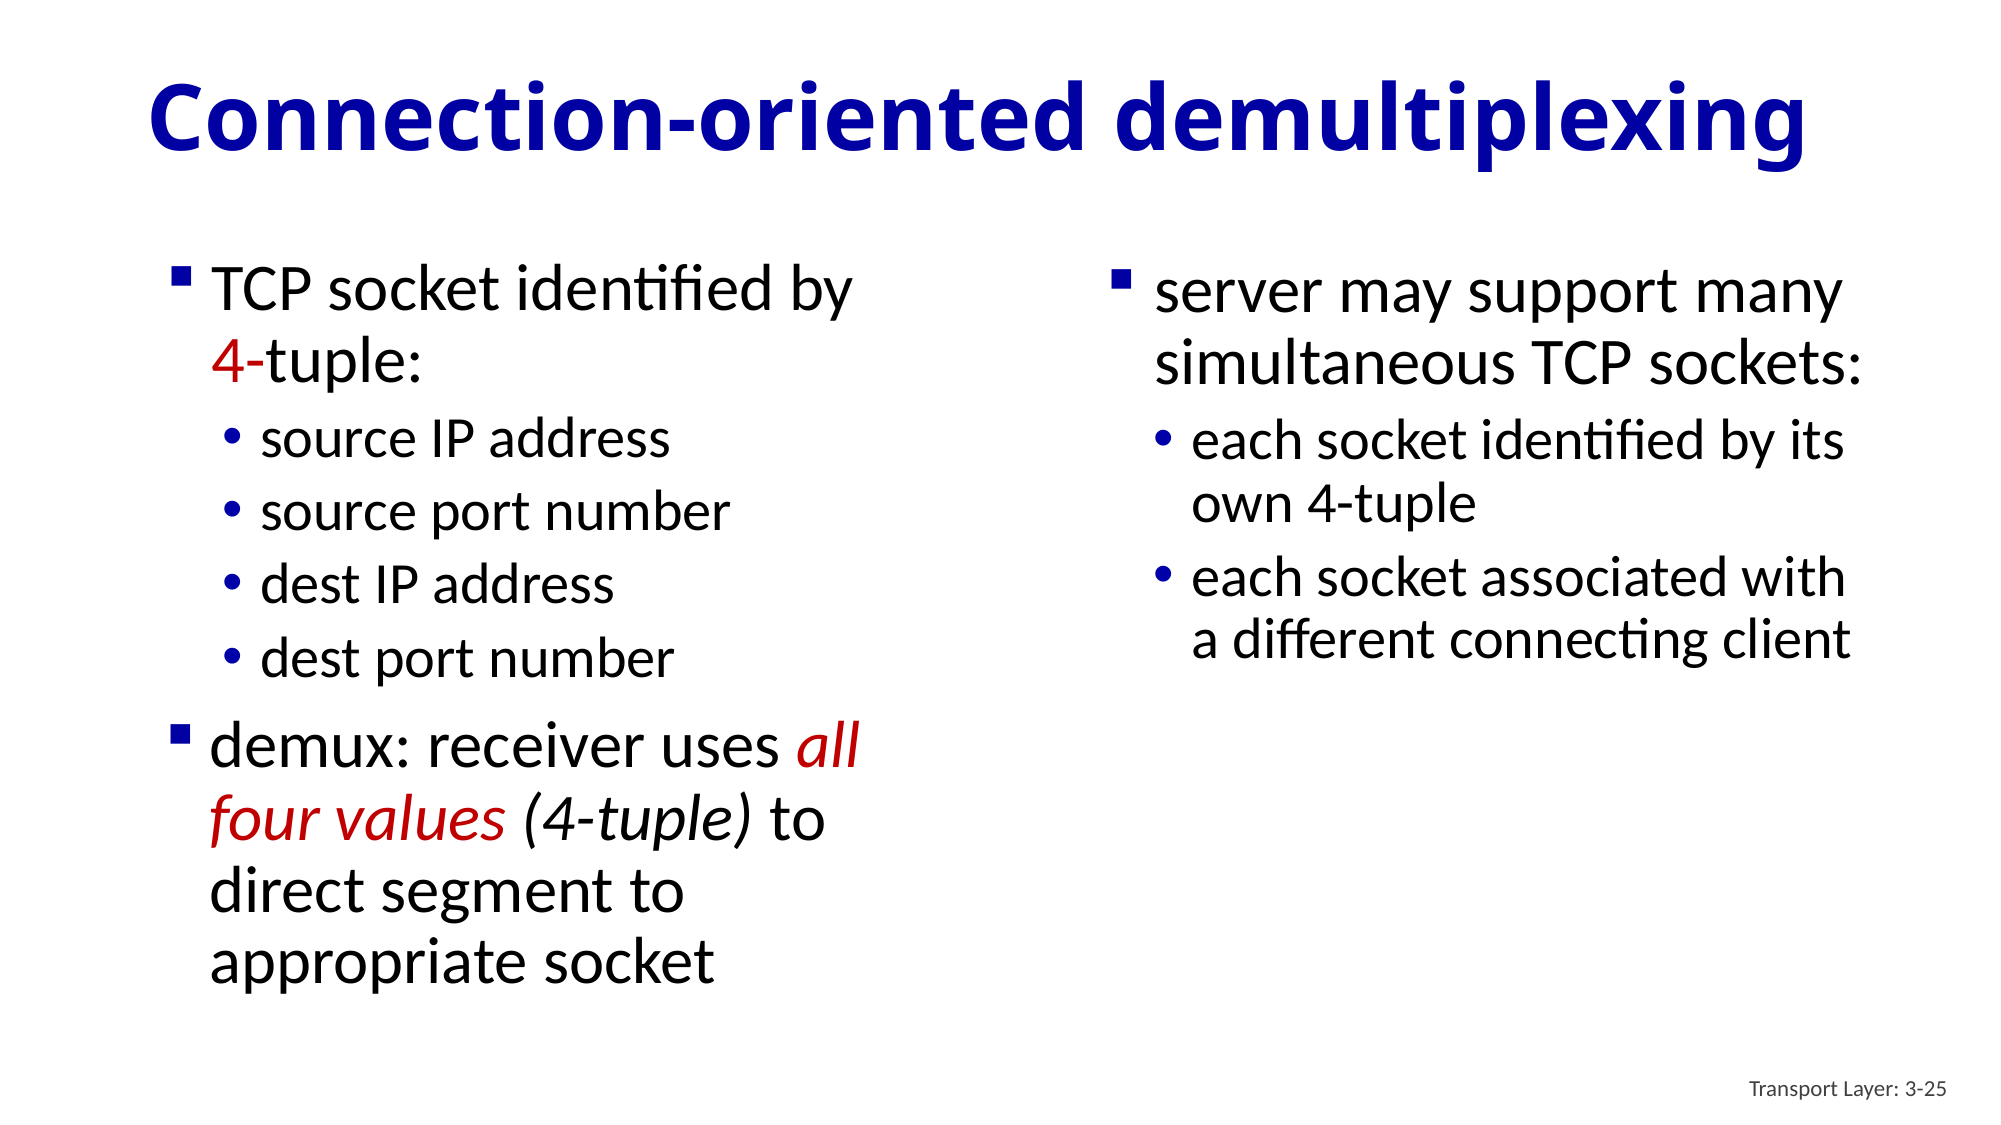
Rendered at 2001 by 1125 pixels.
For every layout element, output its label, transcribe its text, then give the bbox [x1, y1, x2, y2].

text_box server may support many simultaneous TCP sockets: each socket identified by its own 4-tuple each socket associated with a different connecting client [1062, 247, 1889, 1064]
text_box TCP socket identified by 4-tuple: source IP address source port number dest IP address dest port number [130, 245, 914, 728]
slide_number Transport Layer: 3-25 [1512, 1056, 1963, 1117]
text_box demux: receiver uses all four values (4-tuple) to direct segment to appropriate socket [128, 702, 912, 1069]
title Connection-oriented demultiplexing [131, 47, 1952, 195]
